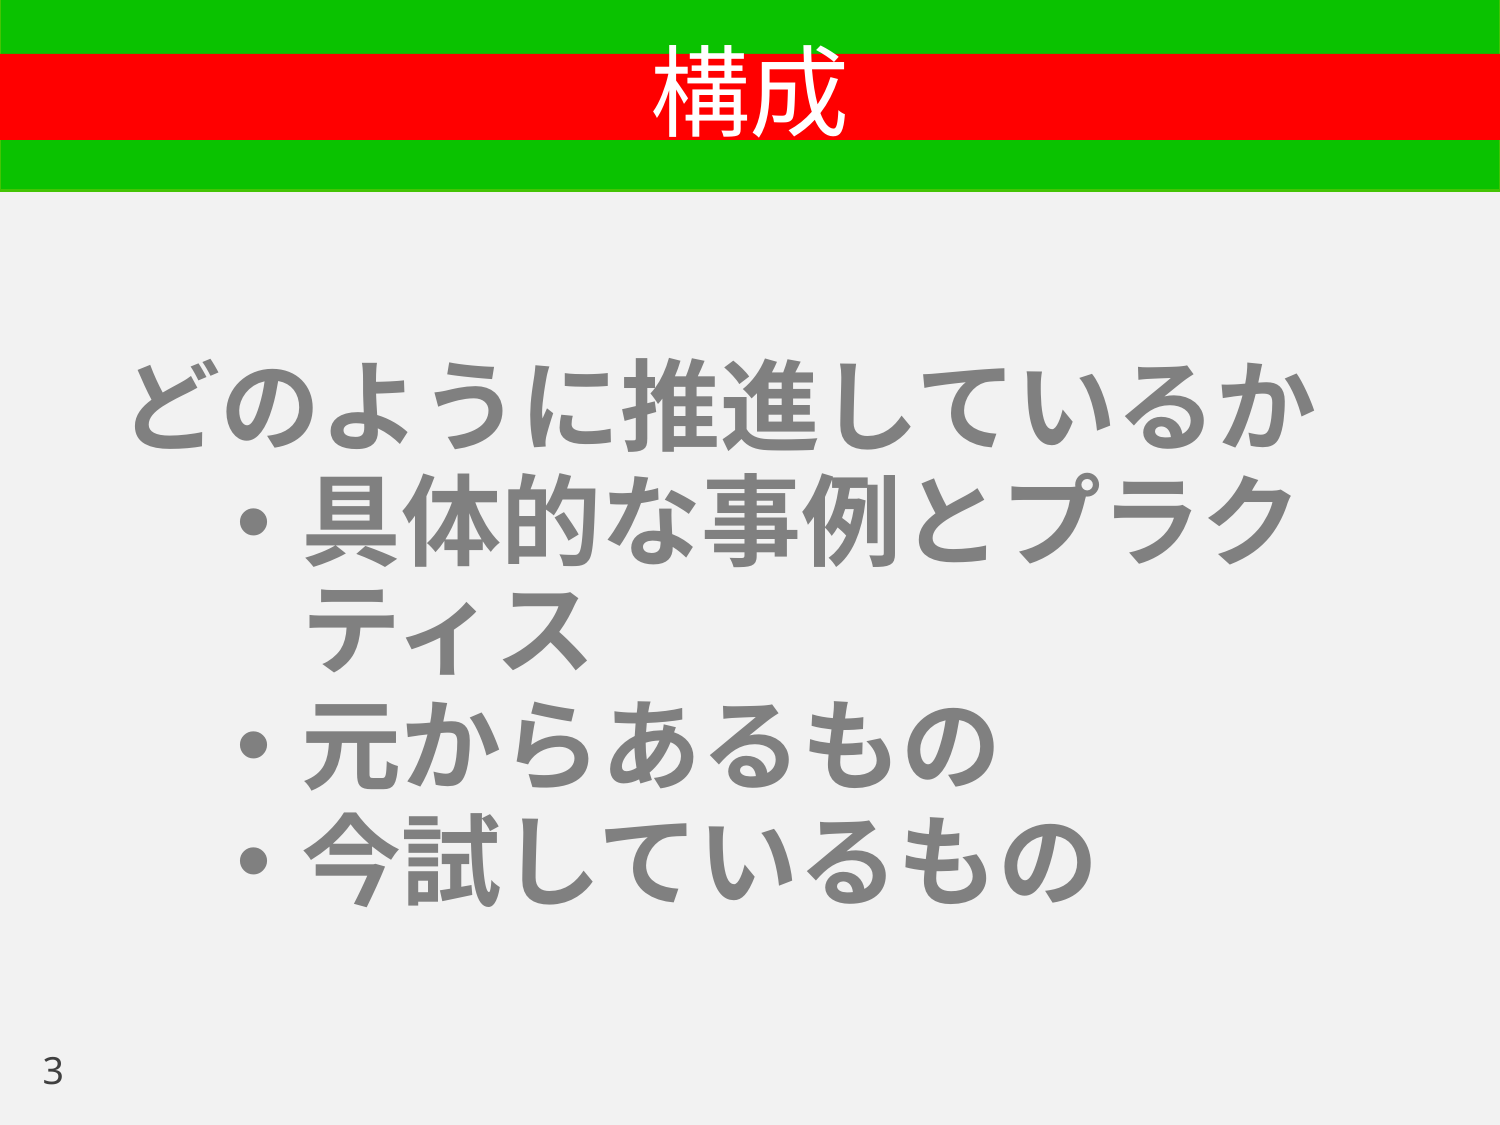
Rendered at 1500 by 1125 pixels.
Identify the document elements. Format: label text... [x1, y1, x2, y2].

slide_number 3 [27, 1042, 146, 1102]
title 構成 [0, 53, 1500, 140]
list どのように推進しているか 具体的な事例とプラクティス 元からあるもの 今試しているもの [103, 277, 1397, 1000]
